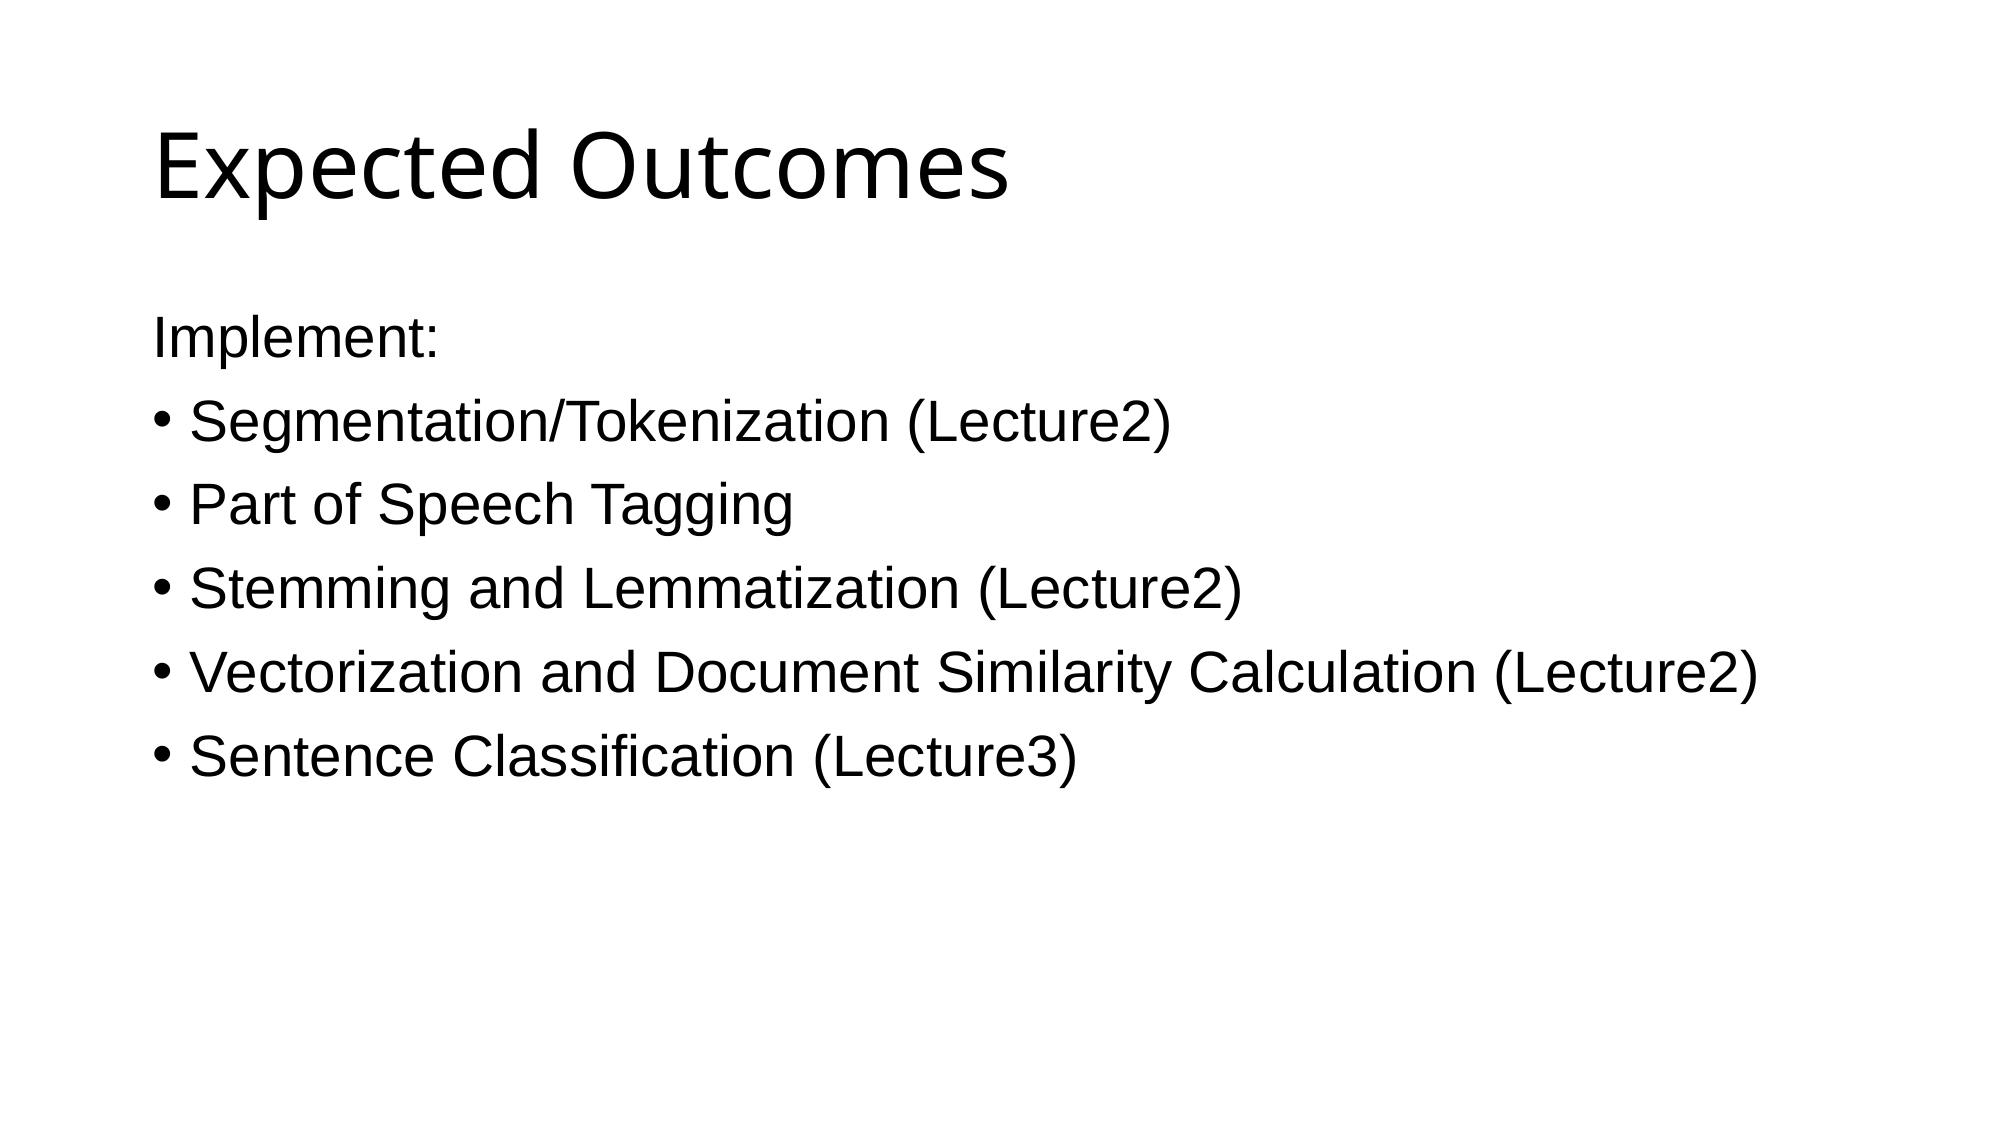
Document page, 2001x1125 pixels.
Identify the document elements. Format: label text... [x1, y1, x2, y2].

title Expected Outcomes [137, 59, 1863, 278]
list Implement: Segmentation/Tokenization (Lecture2) Part of Speech Tagging Stemming and Lemmatization (Lecture2) Vectorization and Document Similarity Calculation (Lecture2) Sentence Classification (Lecture3) [137, 299, 1863, 1014]
